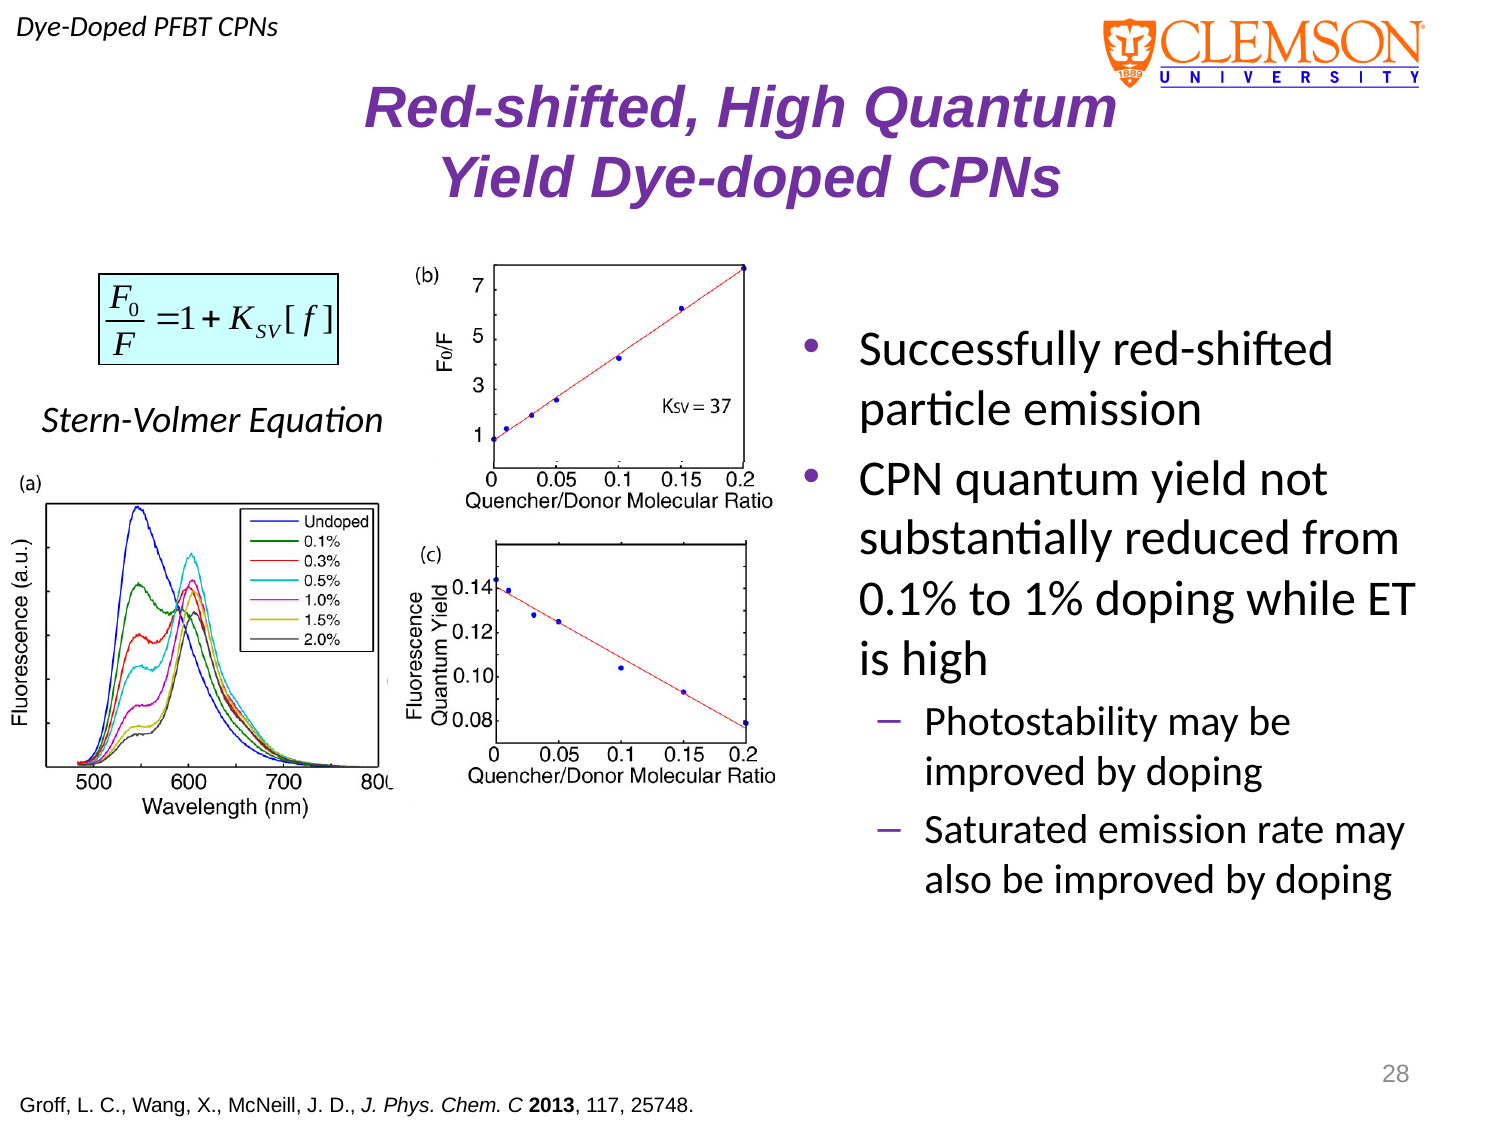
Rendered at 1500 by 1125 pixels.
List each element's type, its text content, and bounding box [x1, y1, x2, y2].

text_box Dye-Doped PFBT CPNs [1, 0, 294, 50]
text_box Groff, L. C., Wang, X., McNeill, J. D., J. Phys. Chem. C 2013, 117, 25748. [4, 1084, 715, 1125]
slide_number 28 [1074, 1042, 1425, 1103]
text_box Stern-Volmer Equation [26, 387, 399, 428]
picture [8, 249, 776, 888]
picture [1103, 18, 1426, 88]
list Successfully red-shifted particle emission CPN quantum yield not substantially reduced from 0.1% to 1% doping while ET is high Photostability may be improved by doping Saturated emission rate may also be improved by doping [787, 307, 1450, 1050]
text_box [99, 274, 338, 364]
title Red-shifted, High Quantum Yield Dye-doped CPNs [75, 45, 1425, 233]
